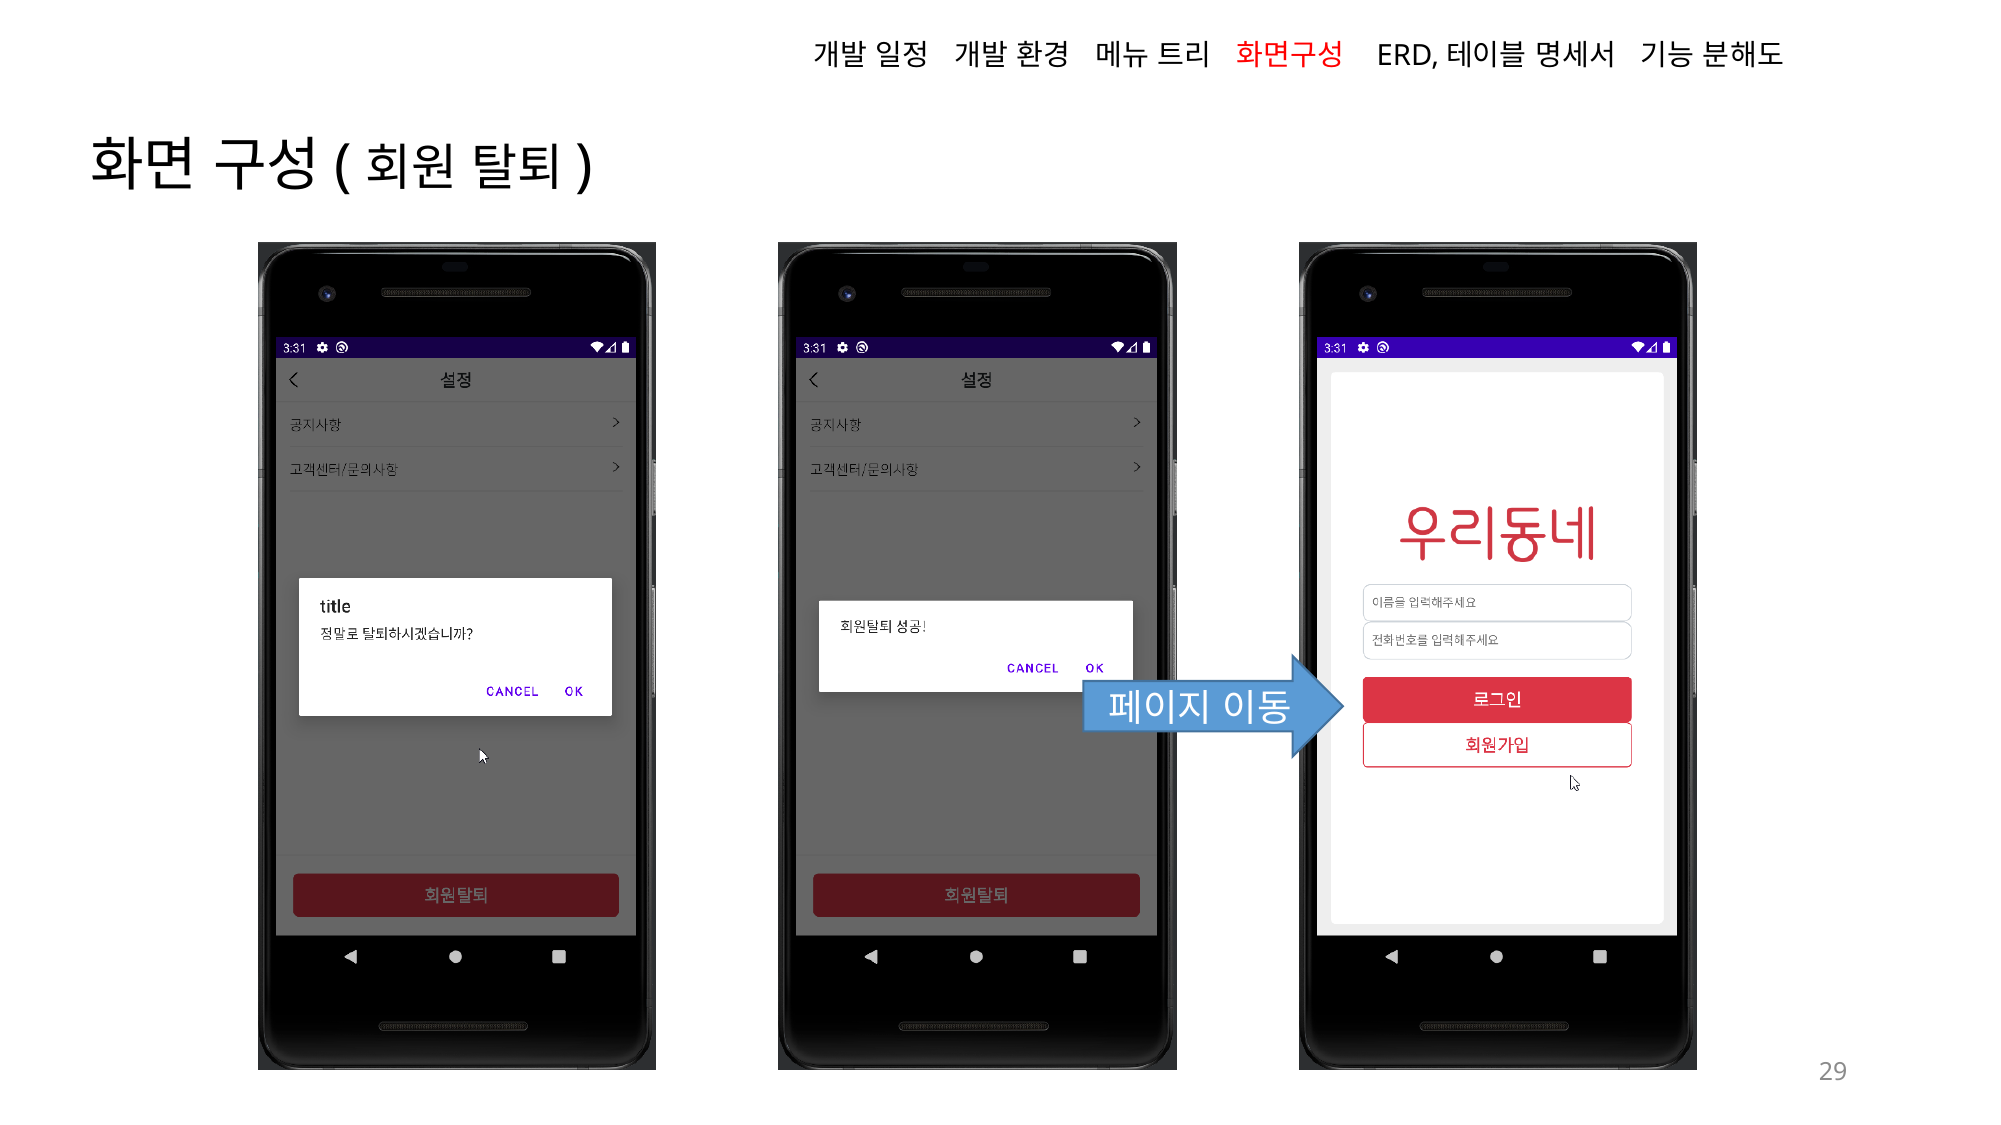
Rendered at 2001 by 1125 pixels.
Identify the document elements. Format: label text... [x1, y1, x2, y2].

slide_number 29 [1412, 1042, 1863, 1103]
text_box 페이지 이동 [1177, 653, 1299, 760]
picture [258, 242, 656, 1070]
text_box 개발 일정 개발 환경 메뉴 트리 화면구성 ERD,테이블 명세서 기능 분해도 [799, 28, 1918, 79]
picture [1299, 242, 1697, 1070]
picture [778, 242, 1177, 1070]
list 화면 구성(회원 탈퇴) [75, 36, 1957, 1014]
